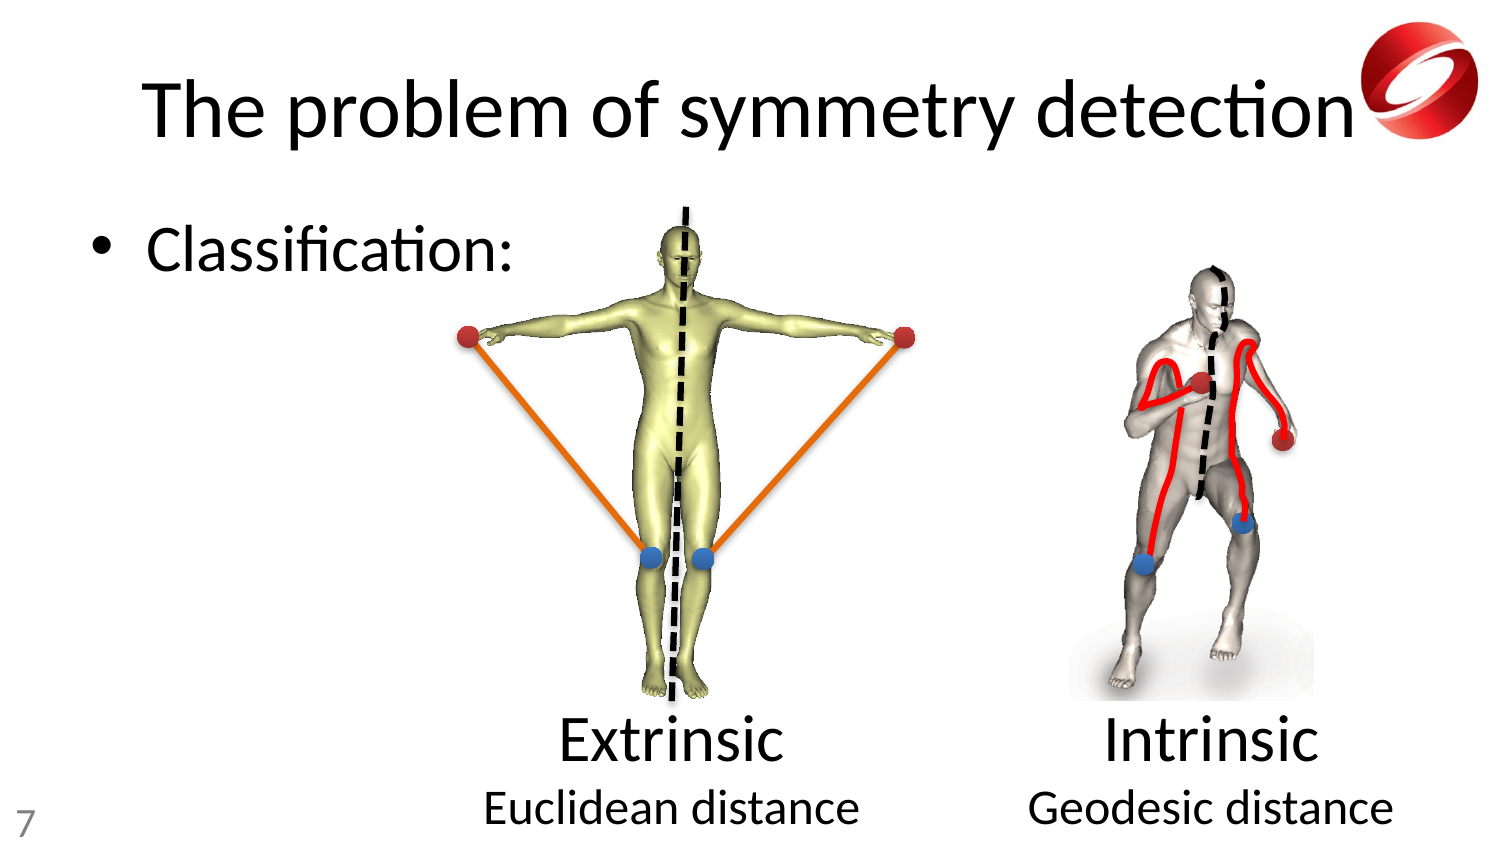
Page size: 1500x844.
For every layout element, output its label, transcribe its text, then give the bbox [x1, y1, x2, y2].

picture [1359, 20, 1480, 141]
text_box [1068, 251, 1315, 702]
text_box Extrinsic Euclidean distance [468, 710, 876, 842]
text_box Intrinsic Geodesic distance [1012, 687, 1410, 842]
slide_number 7 [0, 798, 172, 843]
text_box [453, 206, 916, 702]
title The problem of symmetry detection [75, 33, 1425, 175]
list Classification: [75, 196, 1425, 754]
